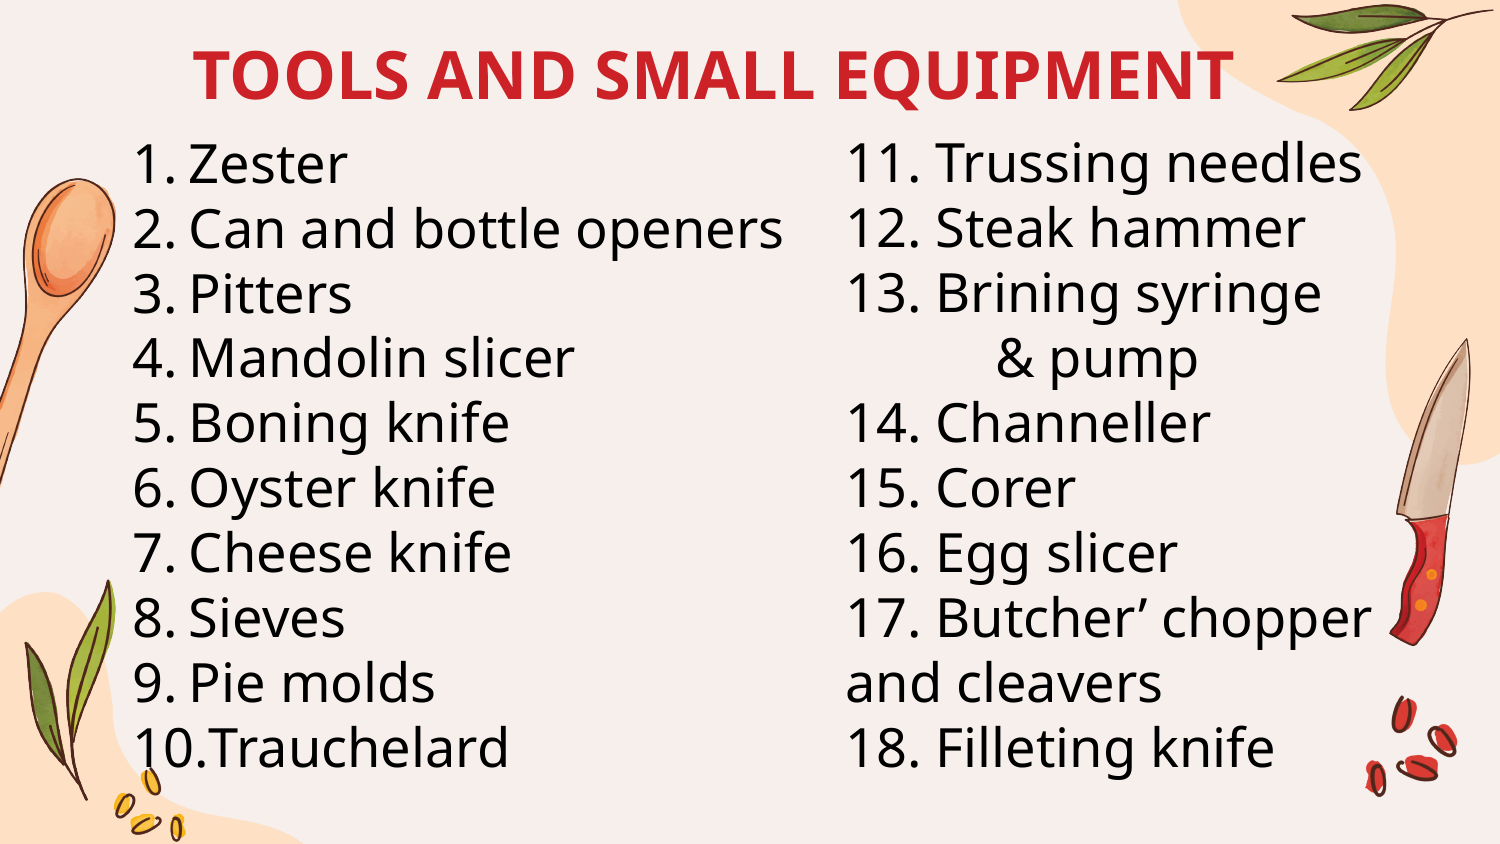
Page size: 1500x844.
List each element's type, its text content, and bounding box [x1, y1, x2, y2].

text_box 11. Trussing needles 12. Steak hammer 13. Brining syringe & pump 14. Channeller 15. Corer 16. Egg slicer 17. Butcher’ chopper and cleavers 18. Filleting knife [830, 121, 1421, 786]
picture [1289, 0, 1493, 138]
text_box TOOLS AND SMALL EQUIPMENT [47, 25, 1383, 121]
text_box Zester Can and bottle openers Pitters Mandolin slicer Boning knife Oyster knife Cheese knife Sieves Pie molds Trauchelard [117, 121, 830, 786]
picture [1421, 332, 1500, 649]
picture [1364, 705, 1466, 818]
picture [0, 178, 201, 844]
